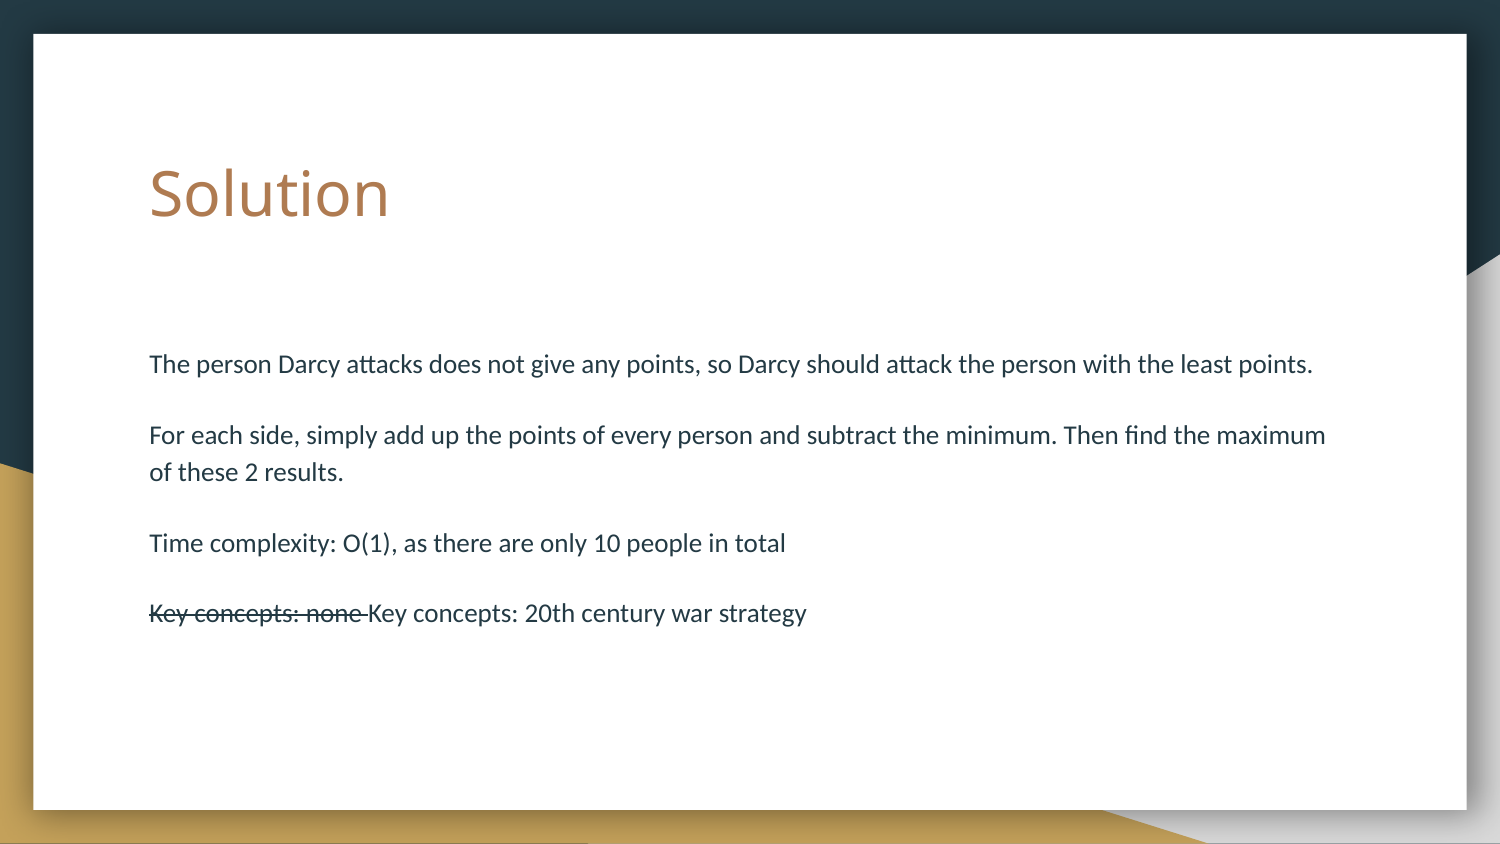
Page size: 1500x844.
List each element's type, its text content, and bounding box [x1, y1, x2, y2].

list The person Darcy attacks does not give any points, so Darcy should attack the person with the least points. For each side, simply add up the points of every person and subtract the minimum. Then find the maximum of these 2 results. Time complexity: O(1), as there are only 10 people in total Key concepts: none Key concepts: 20th century war strategy [134, 326, 1366, 729]
title Solution [134, 138, 1366, 296]
